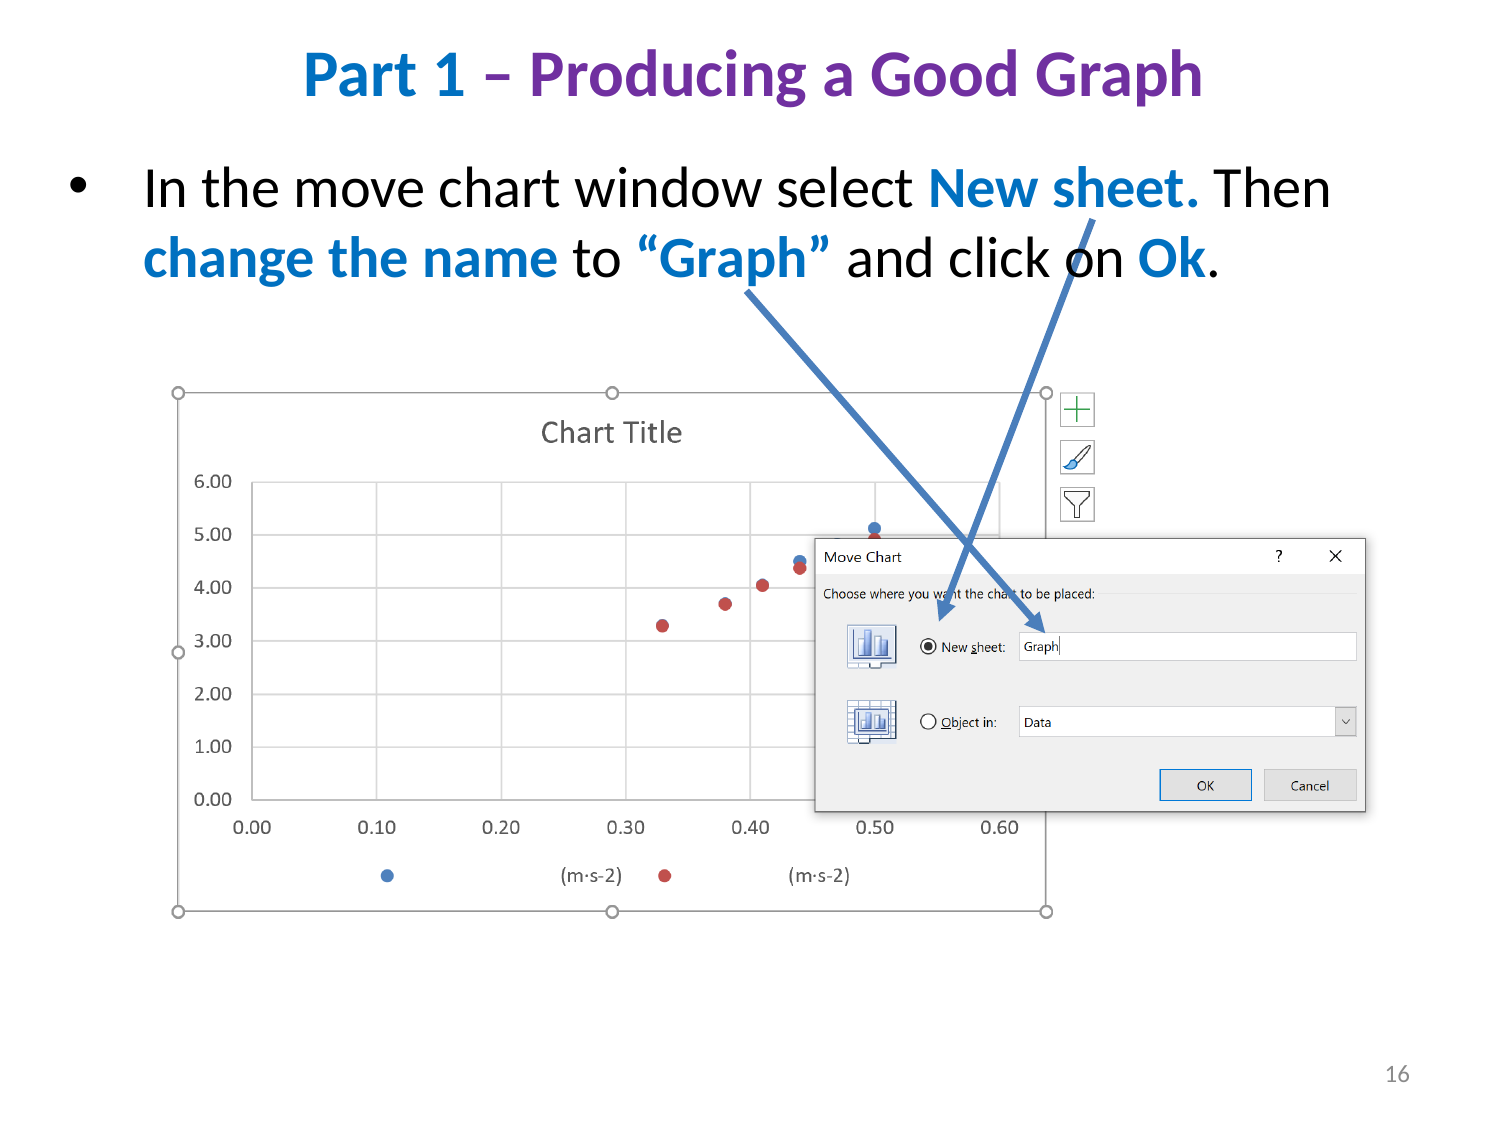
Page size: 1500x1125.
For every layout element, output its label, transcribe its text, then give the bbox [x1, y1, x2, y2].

text_box Part 1 – Producing a Good Graph [79, 0, 1430, 141]
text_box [938, 218, 1093, 622]
title In the move chart window select New sheet. Then change the name to “Graph” and click on Ok. [53, 125, 1404, 313]
slide_number 16 [1074, 1042, 1425, 1103]
picture [150, 337, 1404, 957]
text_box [746, 290, 1046, 634]
